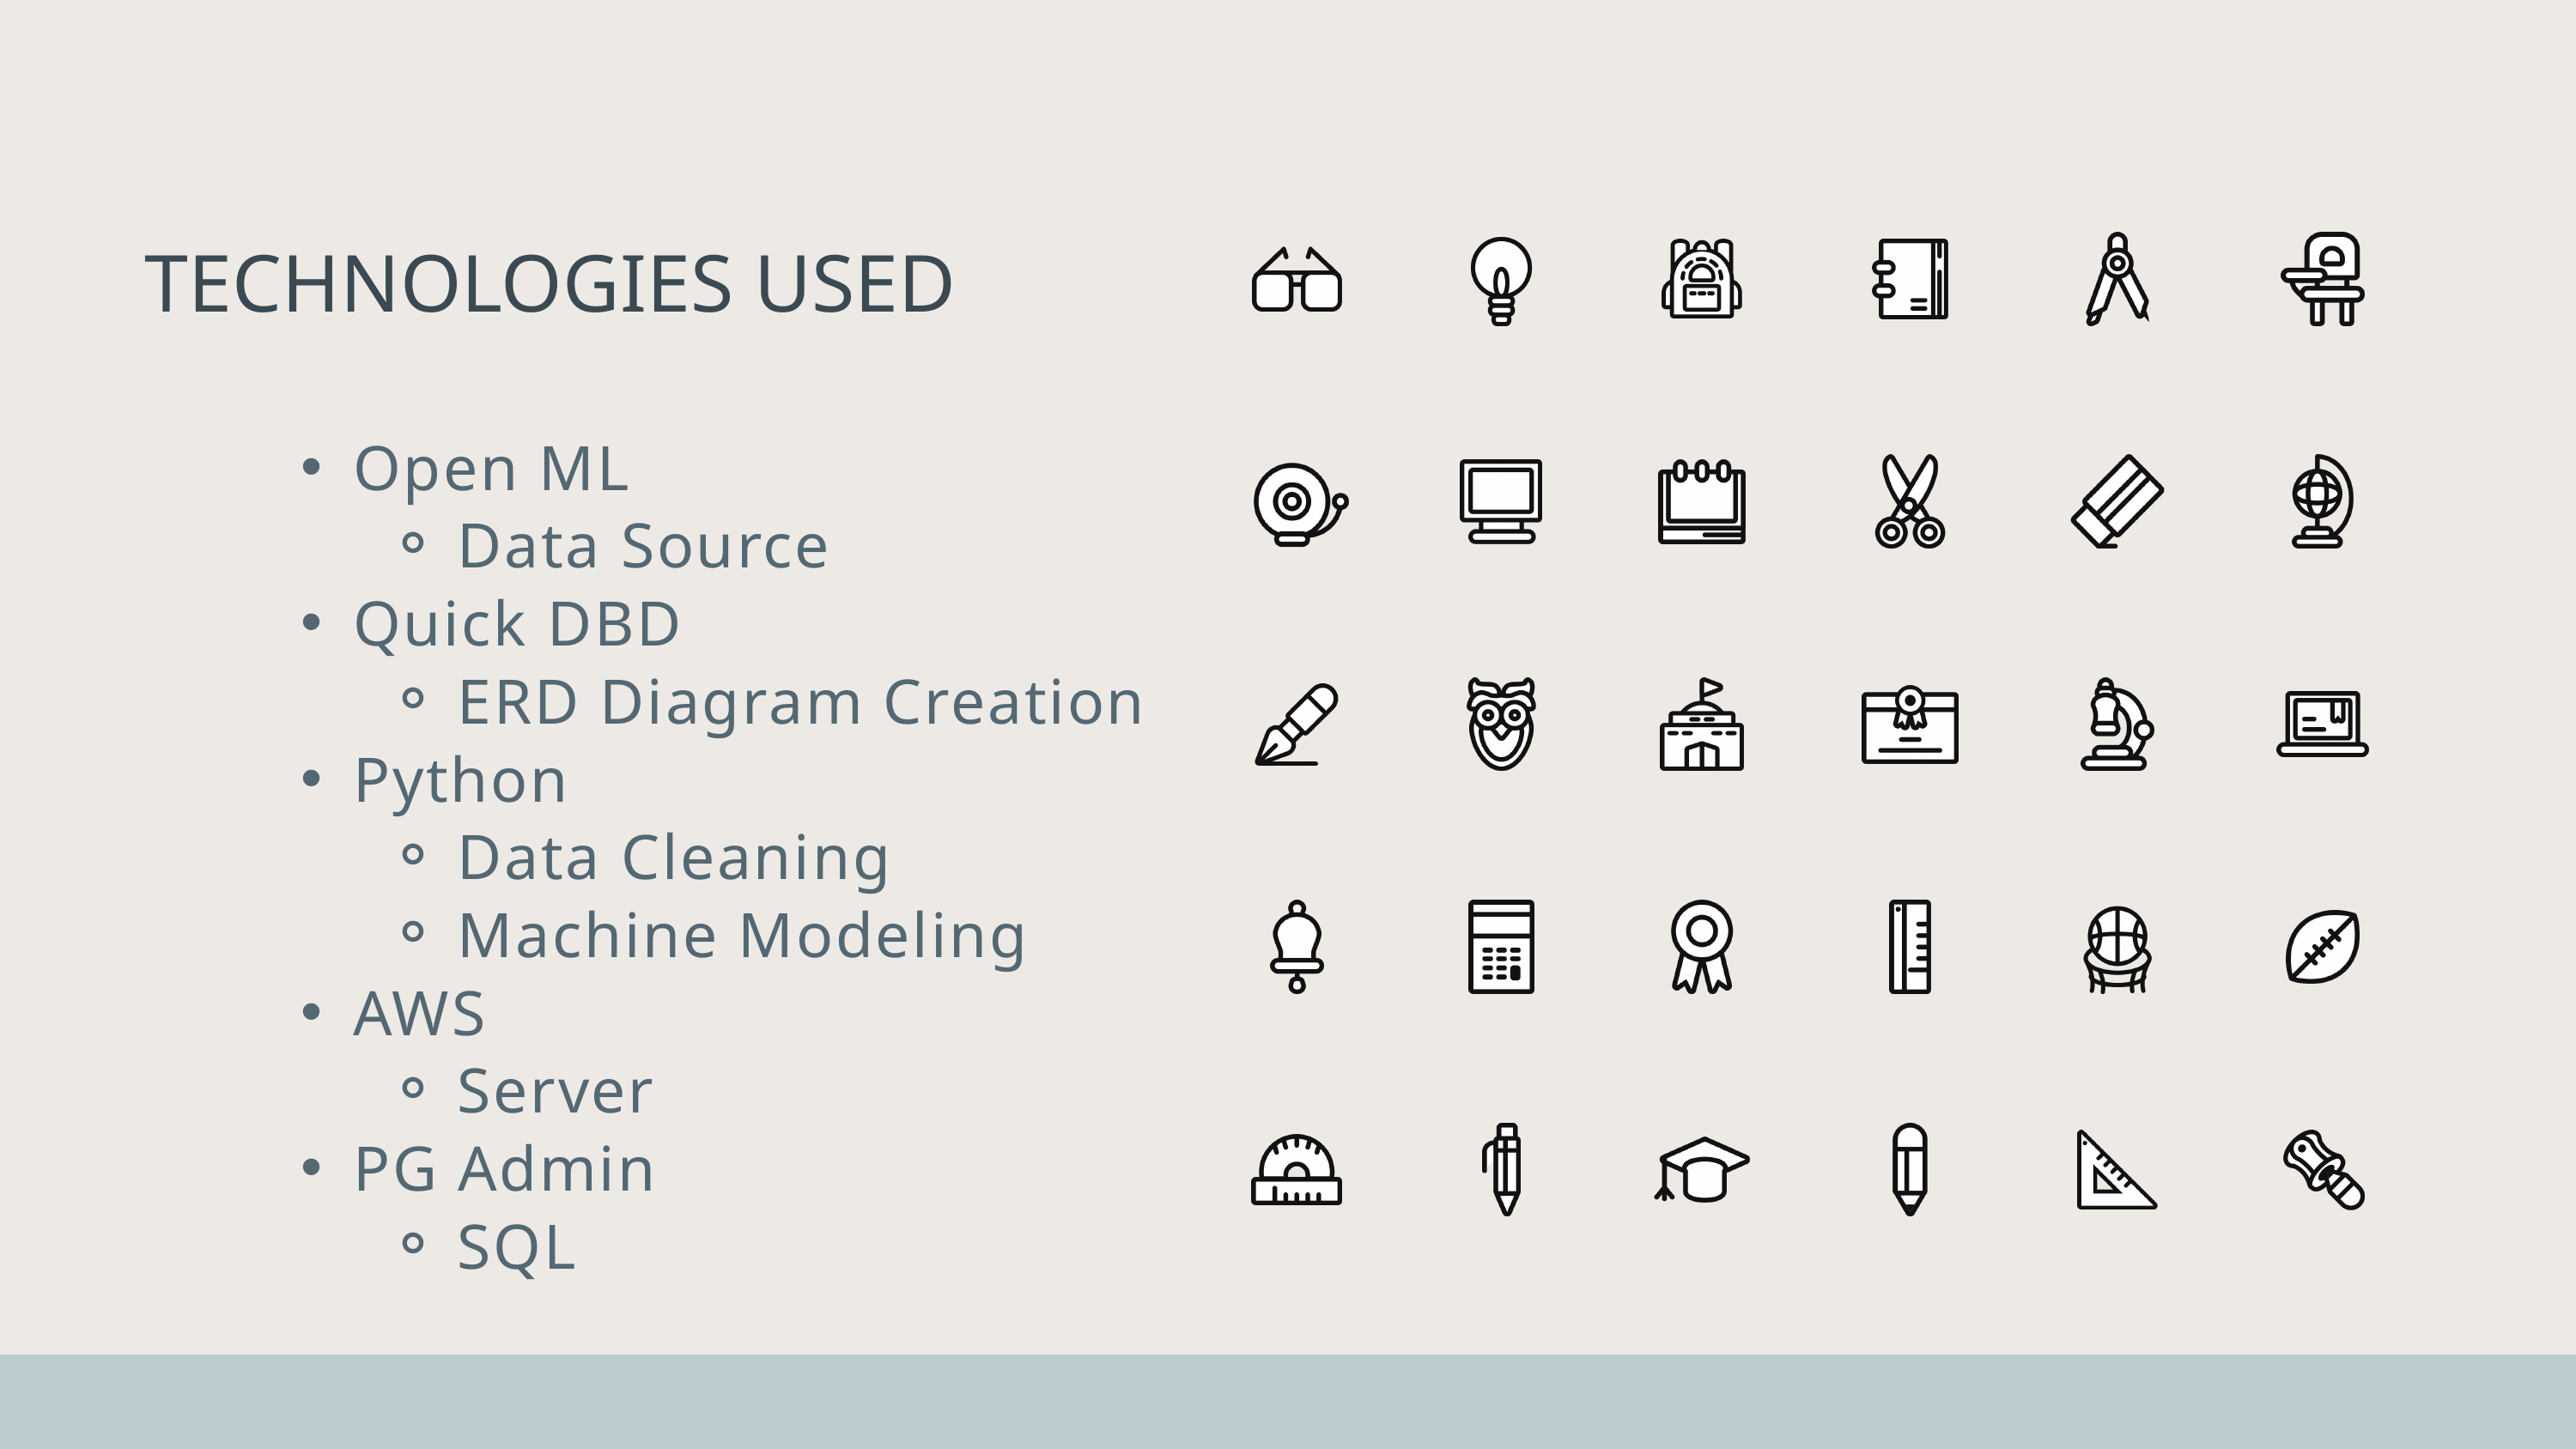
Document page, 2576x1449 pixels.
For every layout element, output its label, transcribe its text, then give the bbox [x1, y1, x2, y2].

picture [2081, 900, 2154, 994]
picture [1893, 1123, 1928, 1217]
picture [1468, 900, 1534, 994]
picture [2081, 677, 2154, 772]
picture [1889, 900, 1931, 994]
picture [2069, 454, 2166, 549]
picture [1666, 900, 1737, 994]
picture [1244, 454, 1349, 549]
picture [2281, 1129, 2365, 1210]
picture [1465, 232, 1537, 326]
picture [1861, 684, 1959, 764]
picture [1460, 459, 1543, 544]
picture [2086, 232, 2149, 326]
picture [1251, 1134, 1342, 1205]
picture [1658, 459, 1746, 544]
picture [1874, 454, 1946, 549]
picture [1482, 1123, 1521, 1217]
picture [1653, 1137, 1751, 1203]
picture [2286, 910, 2360, 984]
picture [2292, 454, 2354, 549]
picture [2077, 1130, 2158, 1210]
picture [2281, 232, 2365, 326]
picture [1467, 677, 1536, 772]
picture [1269, 900, 1324, 994]
text_box TECHNOLOGIES USED [144, 233, 1045, 329]
picture [1872, 239, 1948, 319]
picture [1661, 239, 1743, 318]
picture [1255, 682, 1340, 766]
picture [2275, 691, 2370, 758]
picture [1251, 246, 1342, 312]
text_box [0, 1354, 2576, 1449]
picture [1660, 677, 1744, 772]
text_box Open ML Data Source Quick DBD ERD Diagram Creation Python Data Cleaning Machine Modeling AWS Server PG Admin SQL [248, 424, 1350, 1282]
